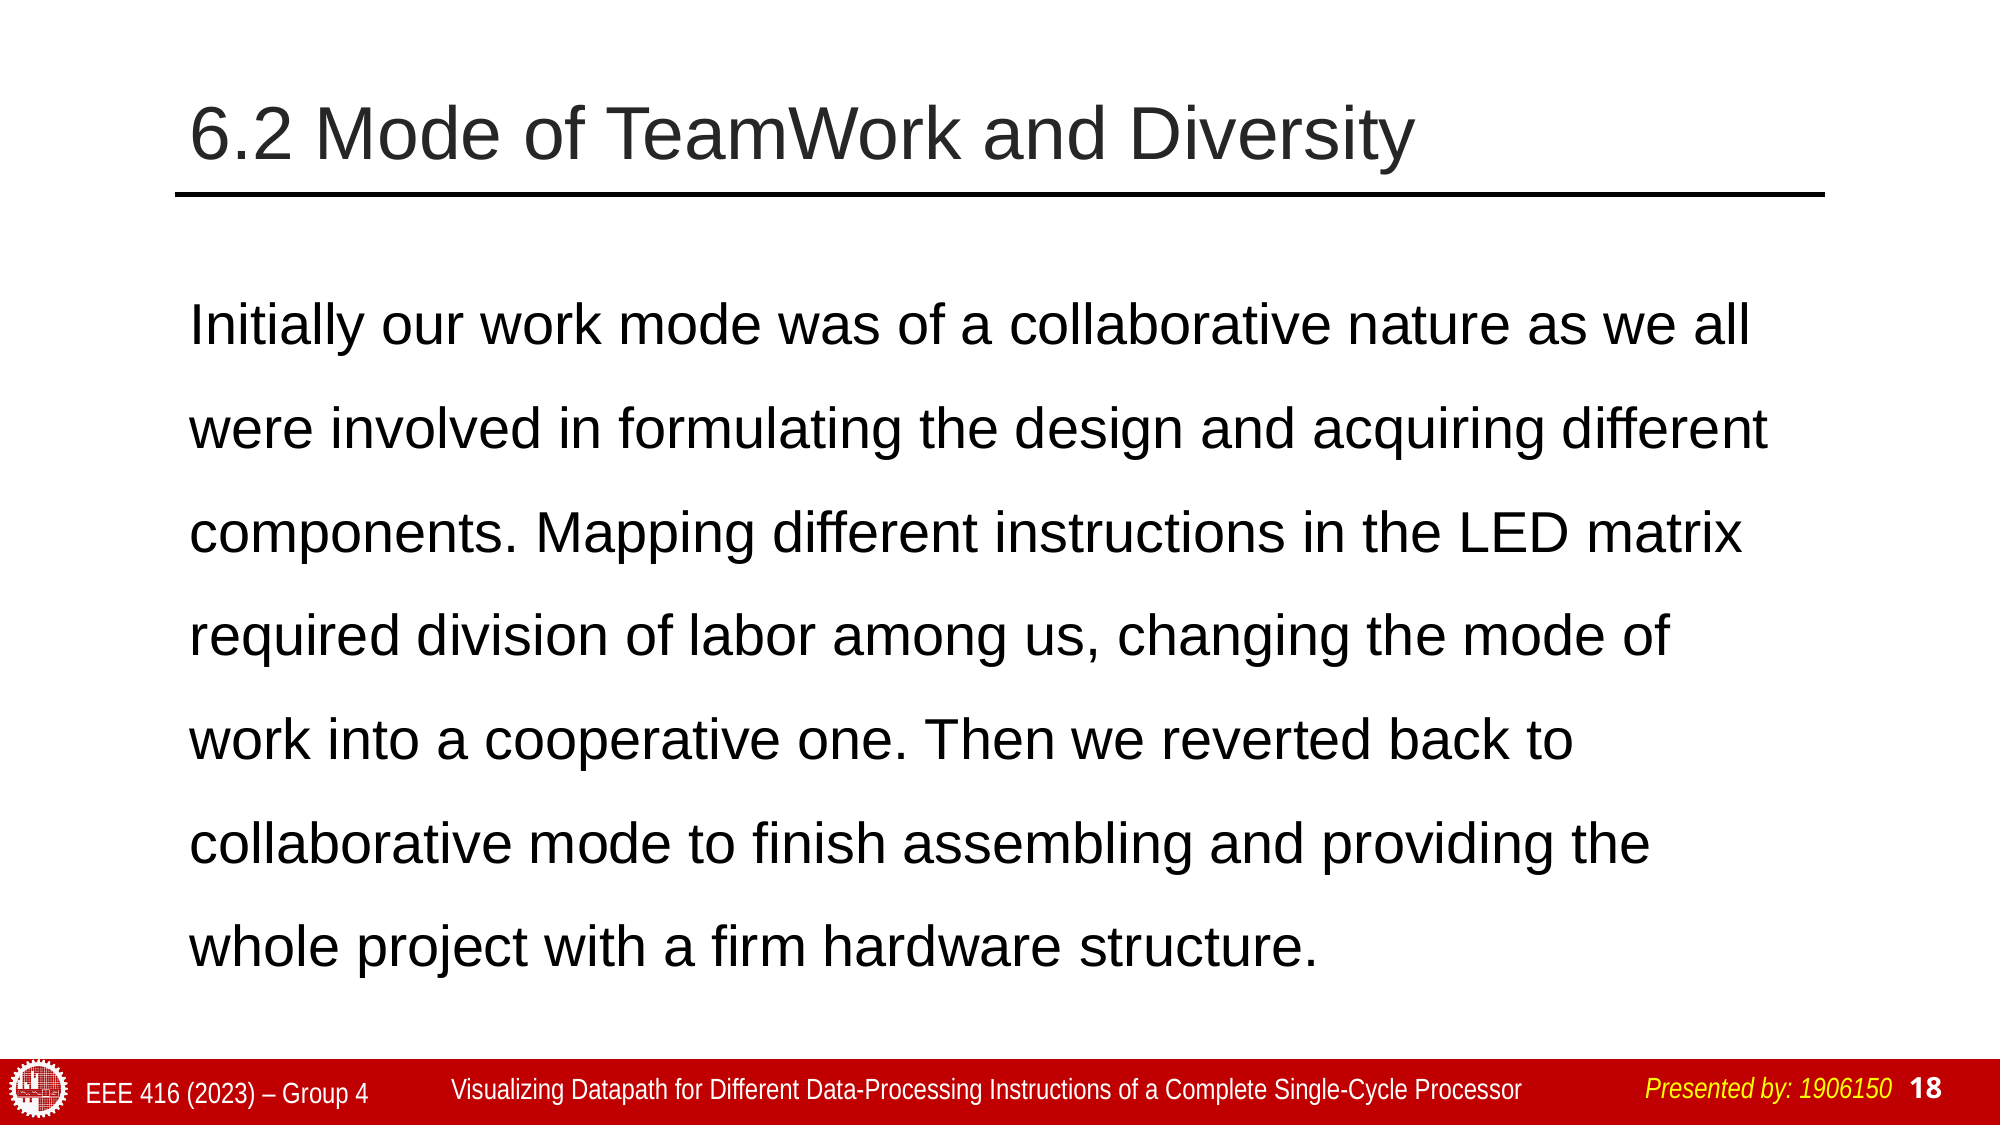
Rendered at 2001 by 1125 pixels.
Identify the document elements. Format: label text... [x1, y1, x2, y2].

slide_number EEE 416 (2023) – Group 4 [70, 1066, 395, 1125]
footer Visualizing Datapath for Different Data-Processing Instructions of a Complete Single-Cycle Processor [436, 1063, 1564, 1125]
picture [8, 1059, 71, 1118]
list Initially our work mode was of a collaborative nature as we all were involved in formulating the design and acquiring different components. Mapping different instructions in the LED matrix required division of labor among us, changing the mode of work into a cooperative one. Then we reverted back to collaborative mode to finish assembling and providing the whole project with a firm hardware structure. [174, 245, 1825, 990]
text_box Presented by: 1906150 [1630, 1061, 1908, 1112]
slide_number 18 [1871, 1066, 1958, 1118]
title 6.2 Mode of TeamWork and Diversity [174, 75, 1825, 192]
